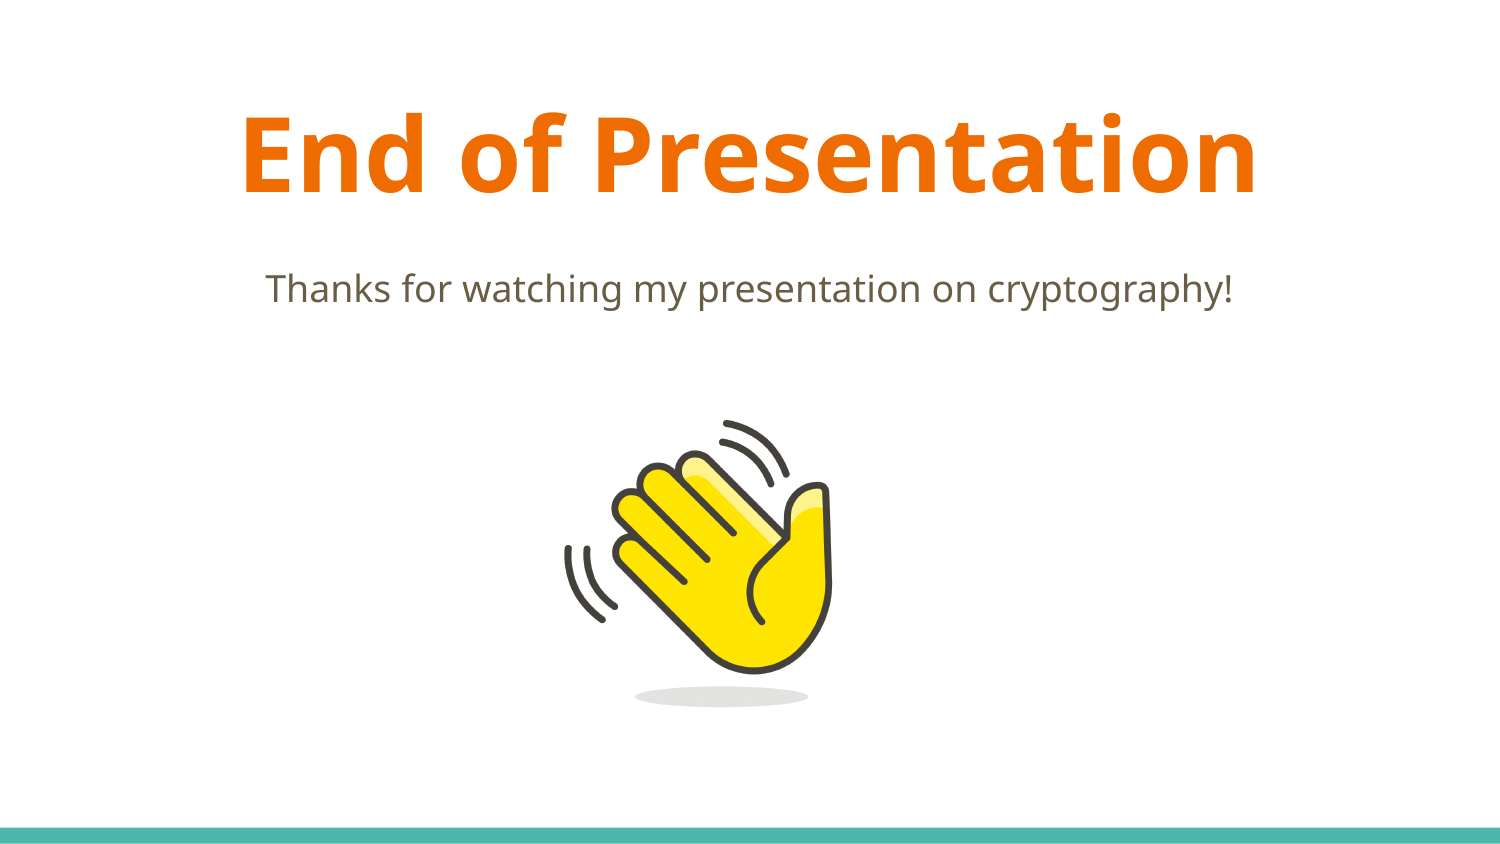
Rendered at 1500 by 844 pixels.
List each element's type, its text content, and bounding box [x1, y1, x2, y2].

list Thanks for watching my presentation on cryptography! [51, 243, 1449, 588]
title End of Presentation [51, 72, 1449, 189]
picture [555, 381, 888, 714]
